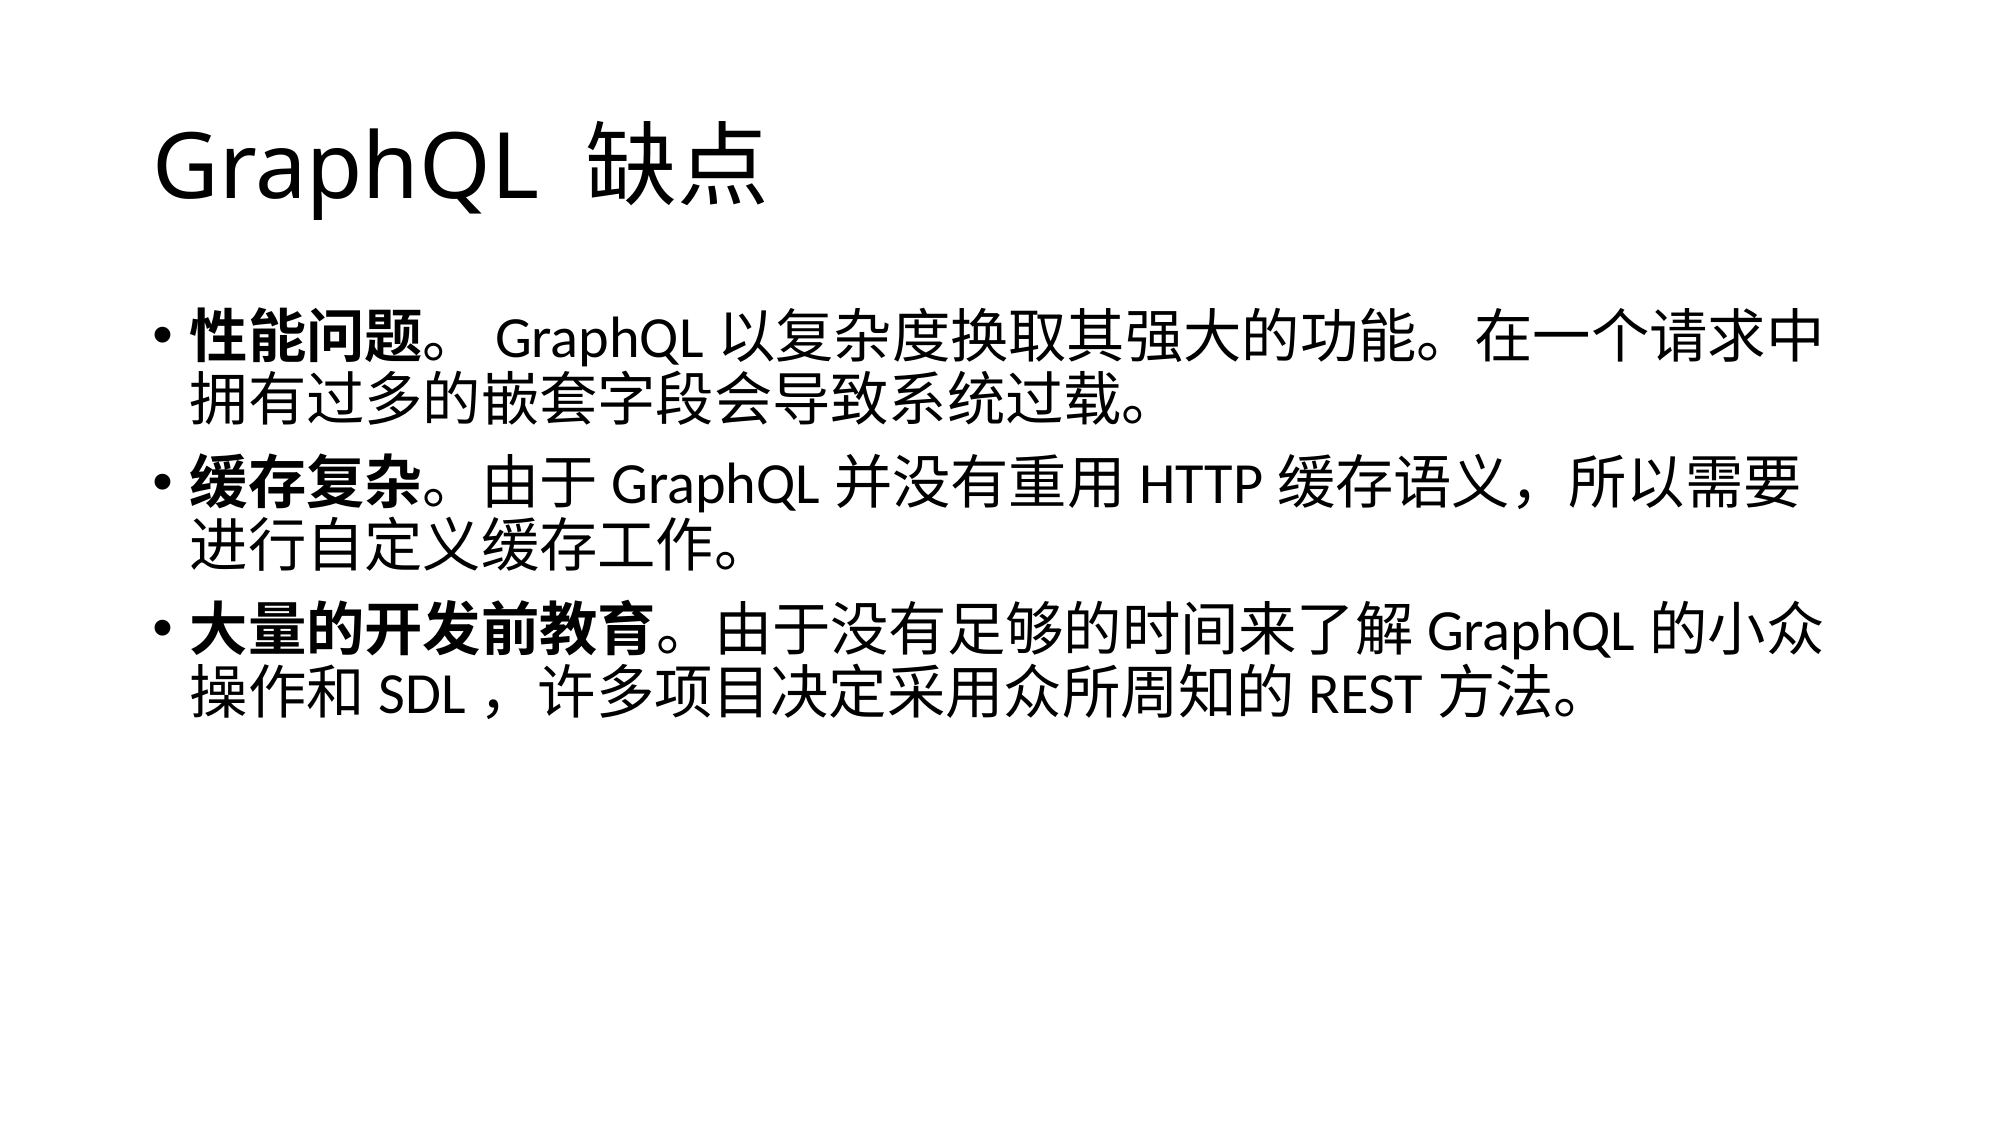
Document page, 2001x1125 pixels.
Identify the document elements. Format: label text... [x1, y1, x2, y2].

title GraphQL 缺点 [137, 59, 1863, 278]
list 性能问题。GraphQL以复杂度换取其强大的功能。在一个请求中拥有过多的嵌套字段会导致系统过载。 缓存复杂。由于GraphQL并没有重用HTTP缓存语义，所以需要进行自定义缓存工作。 大量的开发前教育。由于没有足够的时间来了解GraphQL的小众操作和SDL，许多项目决定采用众所周知的REST方法。 [137, 299, 1863, 1014]
